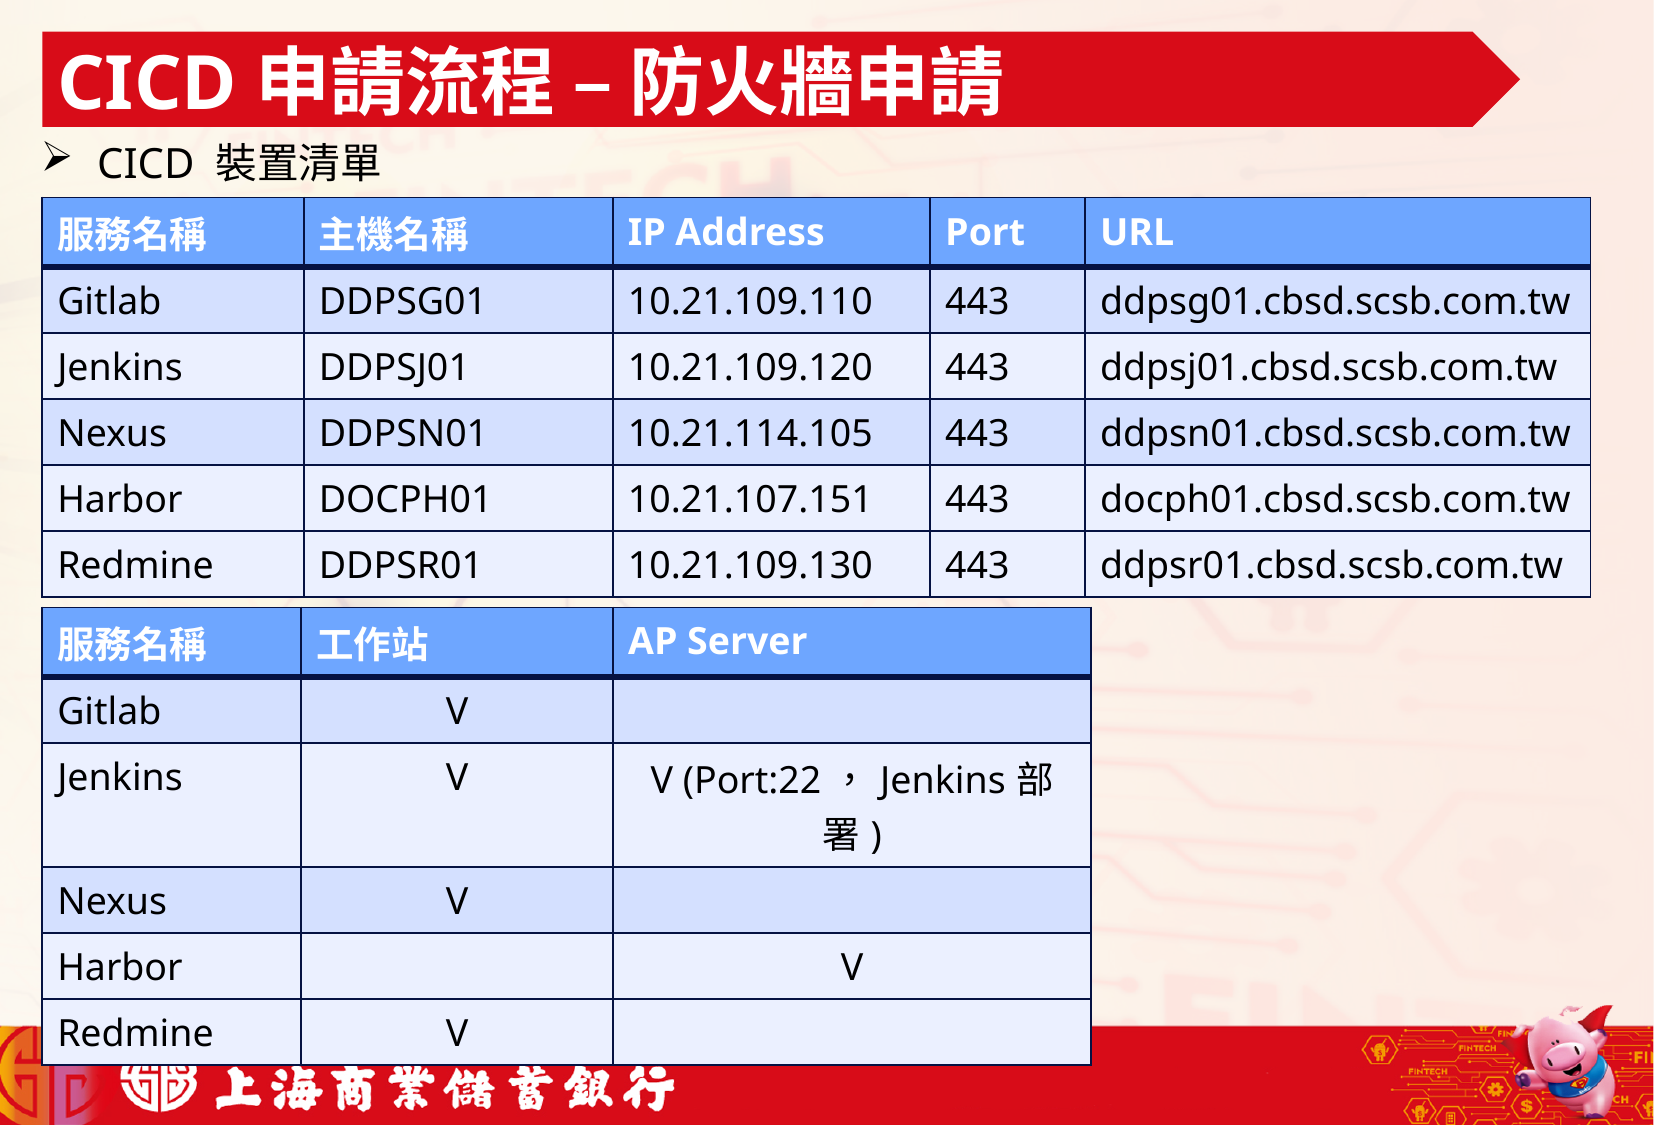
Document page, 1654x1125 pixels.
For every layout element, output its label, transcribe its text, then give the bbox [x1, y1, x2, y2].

table_cell 10.21.109.130 [614, 532, 929, 596]
table_cell 10.21.114.105 [614, 400, 929, 464]
table_cell [302, 934, 612, 998]
table_cell Gitlab [43, 680, 300, 742]
table_cell ddpsj01.cbsd.scsb.com.tw [1086, 334, 1590, 398]
table_cell 443 [931, 334, 1084, 398]
table_cell Jenkins [43, 334, 303, 398]
table_cell 10.21.109.110 [614, 270, 929, 332]
table_cell ddpsn01.cbsd.scsb.com.tw [1086, 400, 1590, 464]
table_cell 443 [931, 532, 1084, 596]
table_cell DOCPH01 [305, 466, 612, 530]
text_box CICD申請流程 – 防火牆申請 [42, 31, 1521, 127]
table_cell 10.21.107.151 [614, 466, 929, 530]
table_cell DDPSR01 [305, 532, 612, 596]
table_header AP Server [614, 608, 1090, 674]
table_cell Harbor [43, 934, 300, 998]
table_header IP Address [614, 198, 929, 264]
table_cell V [302, 680, 612, 742]
table_cell [614, 680, 1090, 742]
table_cell V [302, 1000, 612, 1064]
table_header 主機名稱 [305, 198, 612, 264]
text_box CICD 裝置清單 [26, 129, 1469, 195]
table_cell [614, 868, 1090, 932]
table_header 服務名稱 [43, 198, 303, 264]
table_header URL [1086, 198, 1590, 264]
table_header Port [931, 198, 1084, 264]
table_cell V [614, 934, 1090, 998]
table_cell Jenkins [43, 744, 300, 866]
table_cell 10.21.109.120 [614, 334, 929, 398]
table_header 服務名稱 [43, 608, 300, 674]
table_cell V (Port:22，Jenkins部署) [614, 744, 1090, 866]
table_cell Redmine [43, 532, 303, 596]
table_cell 443 [931, 466, 1084, 530]
table_cell ddpsr01.cbsd.scsb.com.tw [1086, 532, 1590, 596]
table_cell 443 [931, 400, 1084, 464]
table_cell V [302, 744, 612, 866]
table_cell 443 [931, 270, 1084, 332]
table_header 工作站 [302, 608, 612, 674]
table_cell DDPSJ01 [305, 334, 612, 398]
table_cell ddpsg01.cbsd.scsb.com.tw [1086, 270, 1590, 332]
table_cell Redmine [43, 1000, 300, 1064]
table_cell V [302, 868, 612, 932]
table_cell Nexus [43, 868, 300, 932]
picture [0, 0, 1654, 1125]
table_cell DDPSG01 [305, 270, 612, 332]
table_cell [614, 1000, 1090, 1064]
table_cell docph01.cbsd.scsb.com.tw [1086, 466, 1590, 530]
table_cell Nexus [43, 400, 303, 464]
table_cell Gitlab [43, 270, 303, 332]
table_cell Harbor [43, 466, 303, 530]
table_cell DDPSN01 [305, 400, 612, 464]
